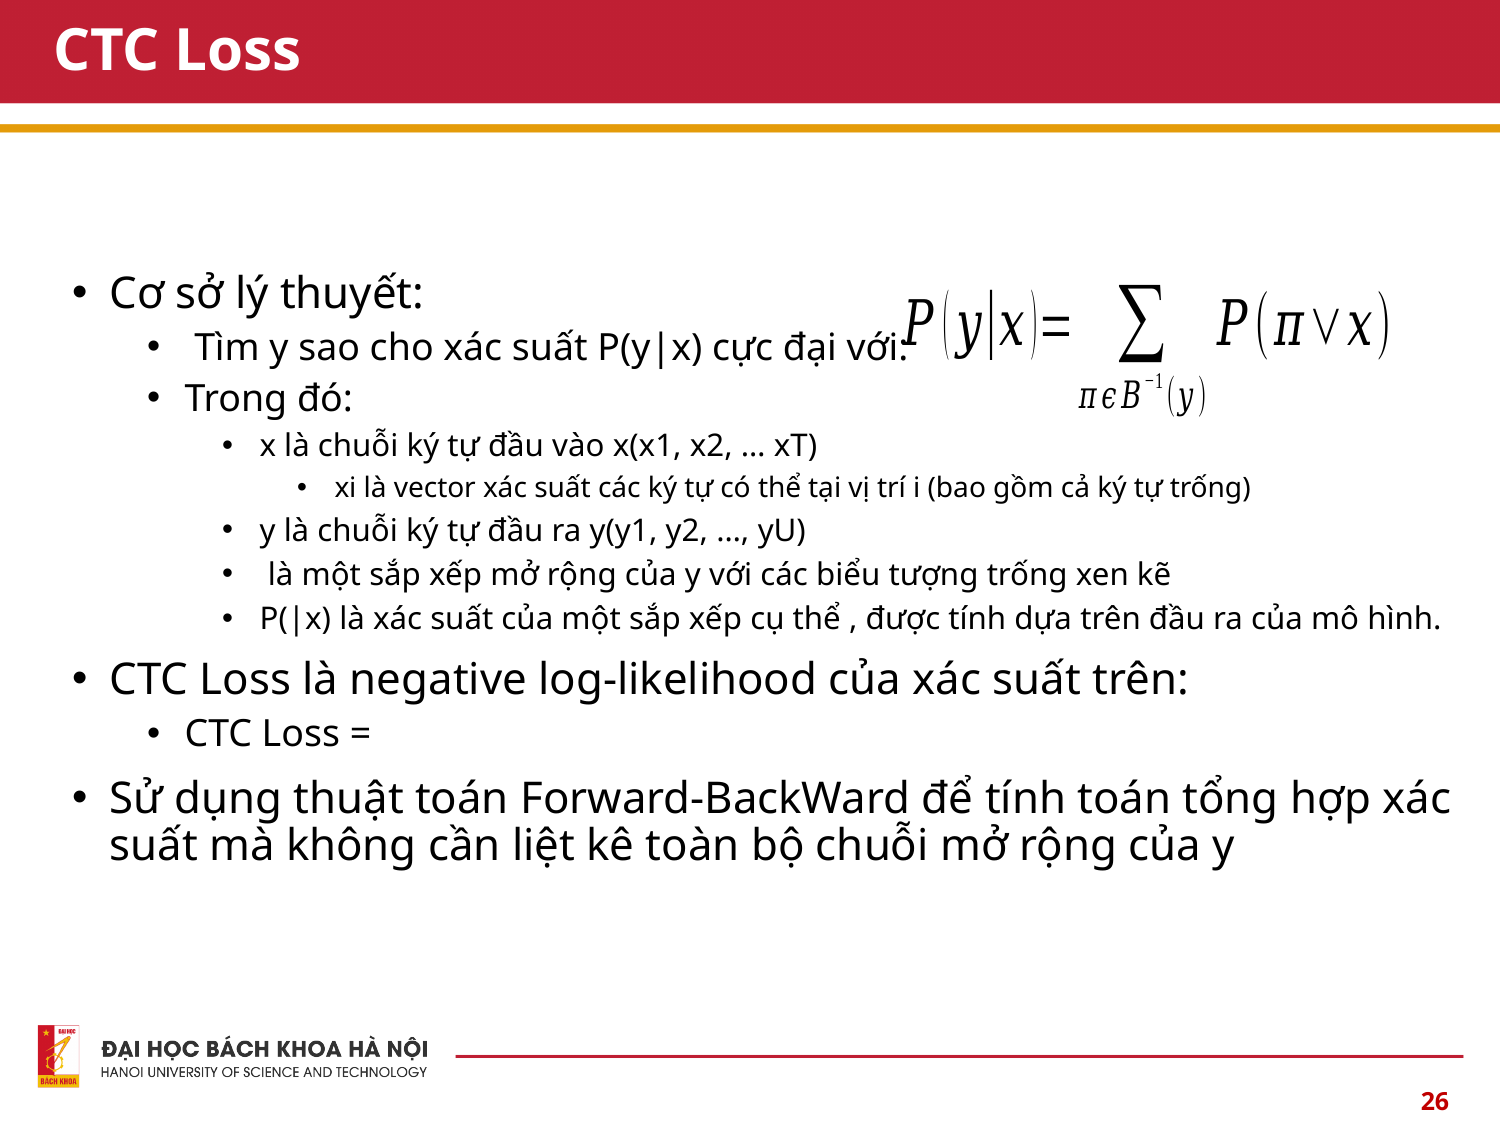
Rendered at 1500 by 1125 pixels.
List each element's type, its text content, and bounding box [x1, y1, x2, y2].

picture [0, 0, 1500, 1125]
title CTC Loss [38, 12, 1462, 87]
slide_number 26 [1126, 1078, 1464, 1125]
